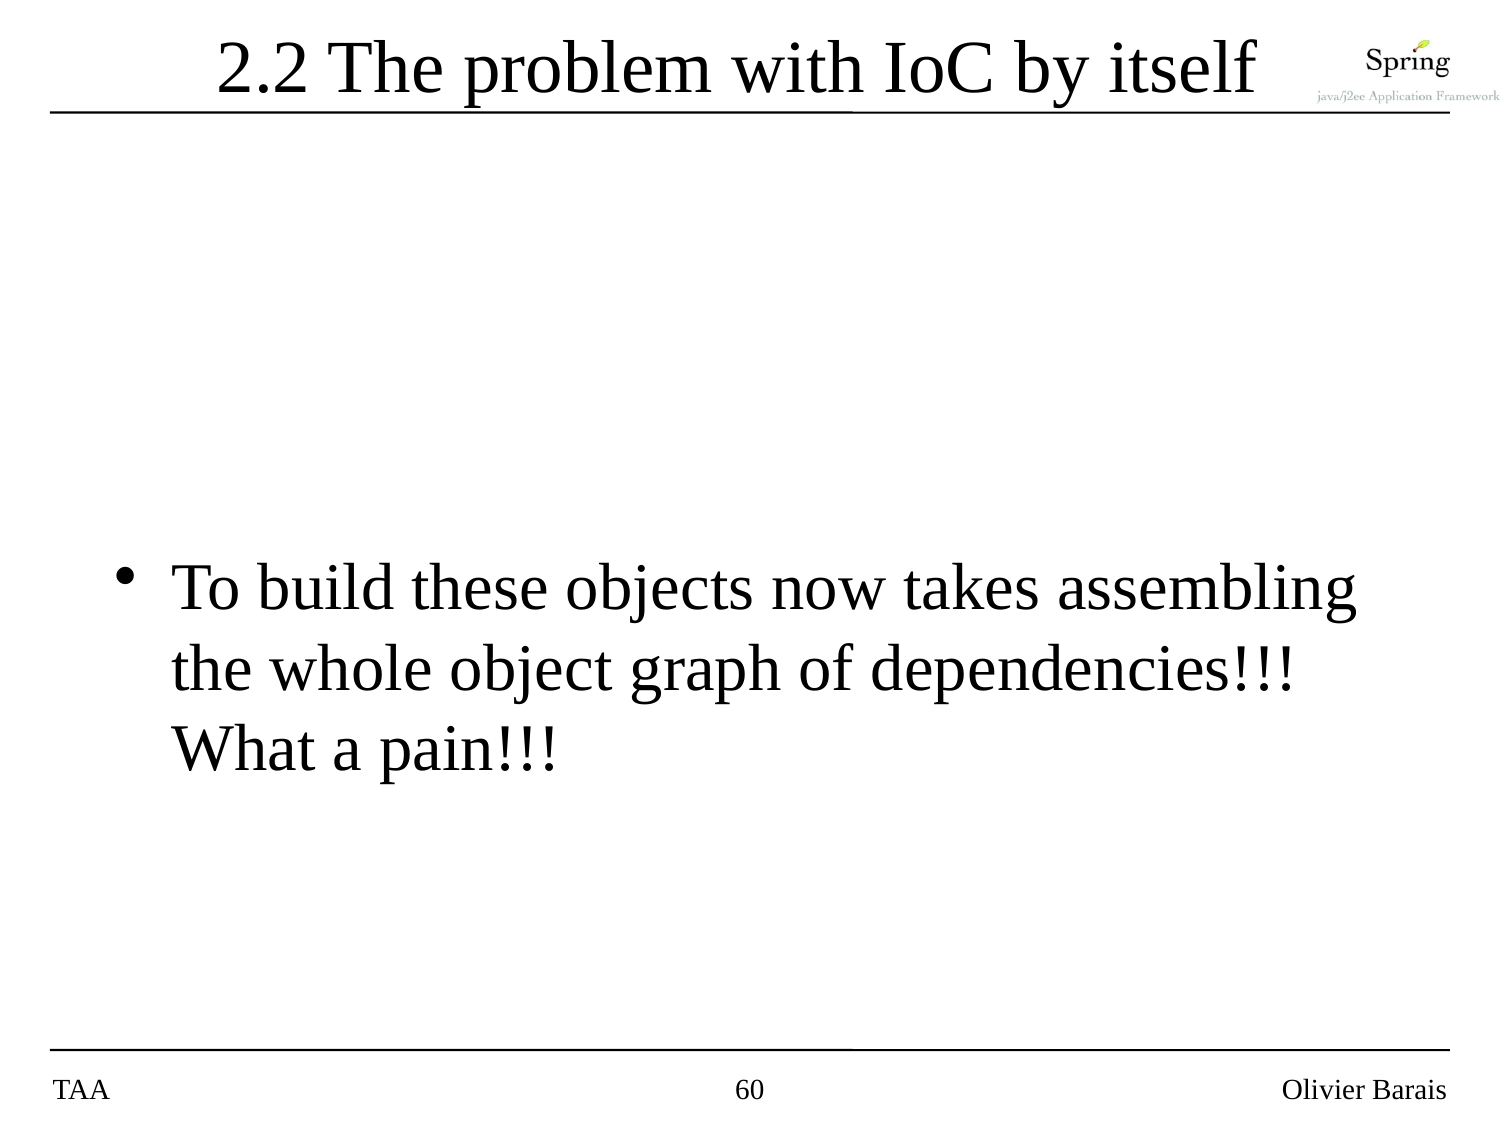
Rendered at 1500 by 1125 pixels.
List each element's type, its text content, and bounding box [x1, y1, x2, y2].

slide_number TAA [37, 1062, 350, 1113]
footer 60 [512, 1062, 988, 1113]
slide_number Olivier Barais [1149, 1062, 1463, 1113]
title 2.2 The problem with IoC by itself [99, 24, 1375, 100]
list To build these objects now takes assembling the whole object graph of dependencies!!! What a pain!!! [99, 162, 1375, 838]
picture [1316, 0, 1500, 106]
